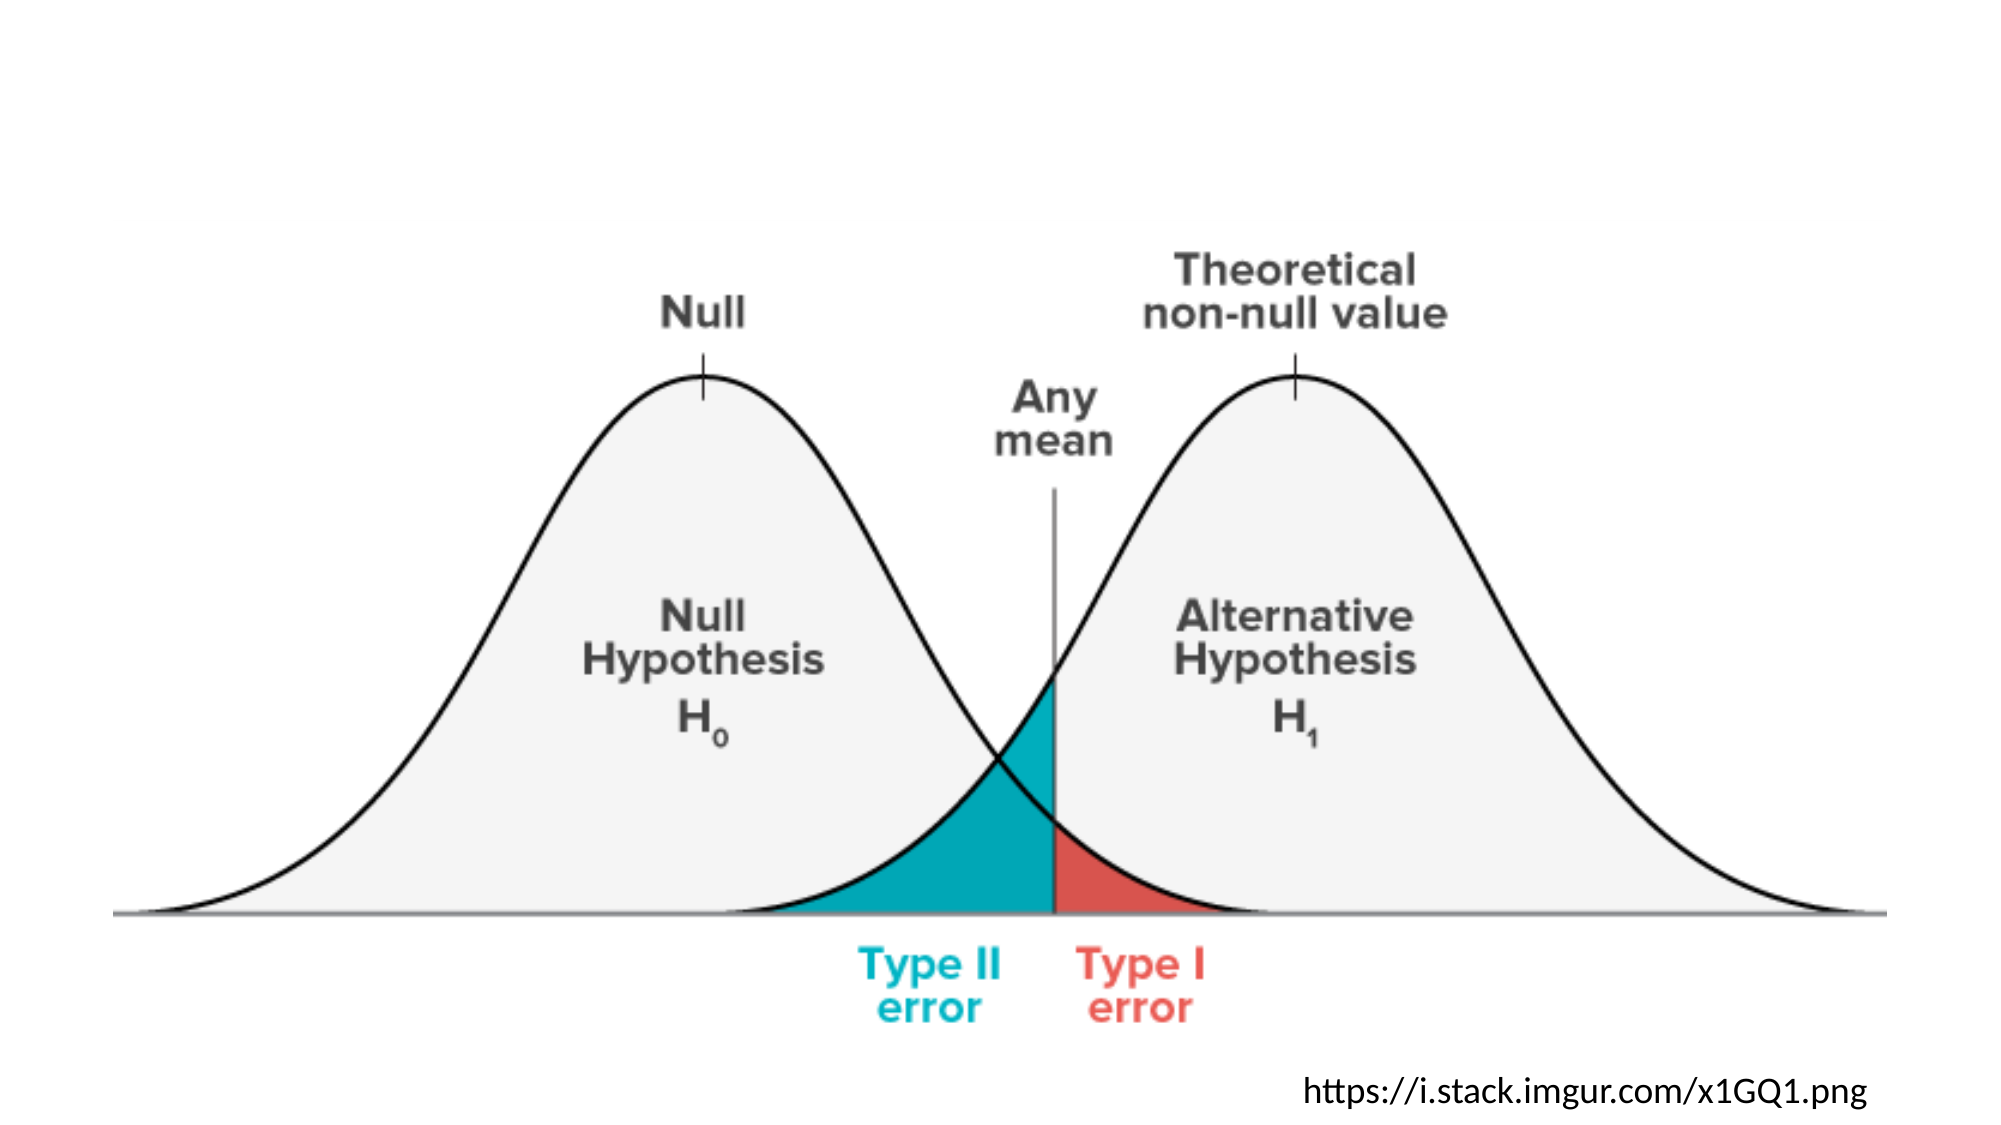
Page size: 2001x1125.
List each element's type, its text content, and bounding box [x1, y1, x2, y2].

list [113, 219, 1887, 1059]
text_box https://i.stack.imgur.com/x1GQ1.png [1288, 1059, 1884, 1119]
